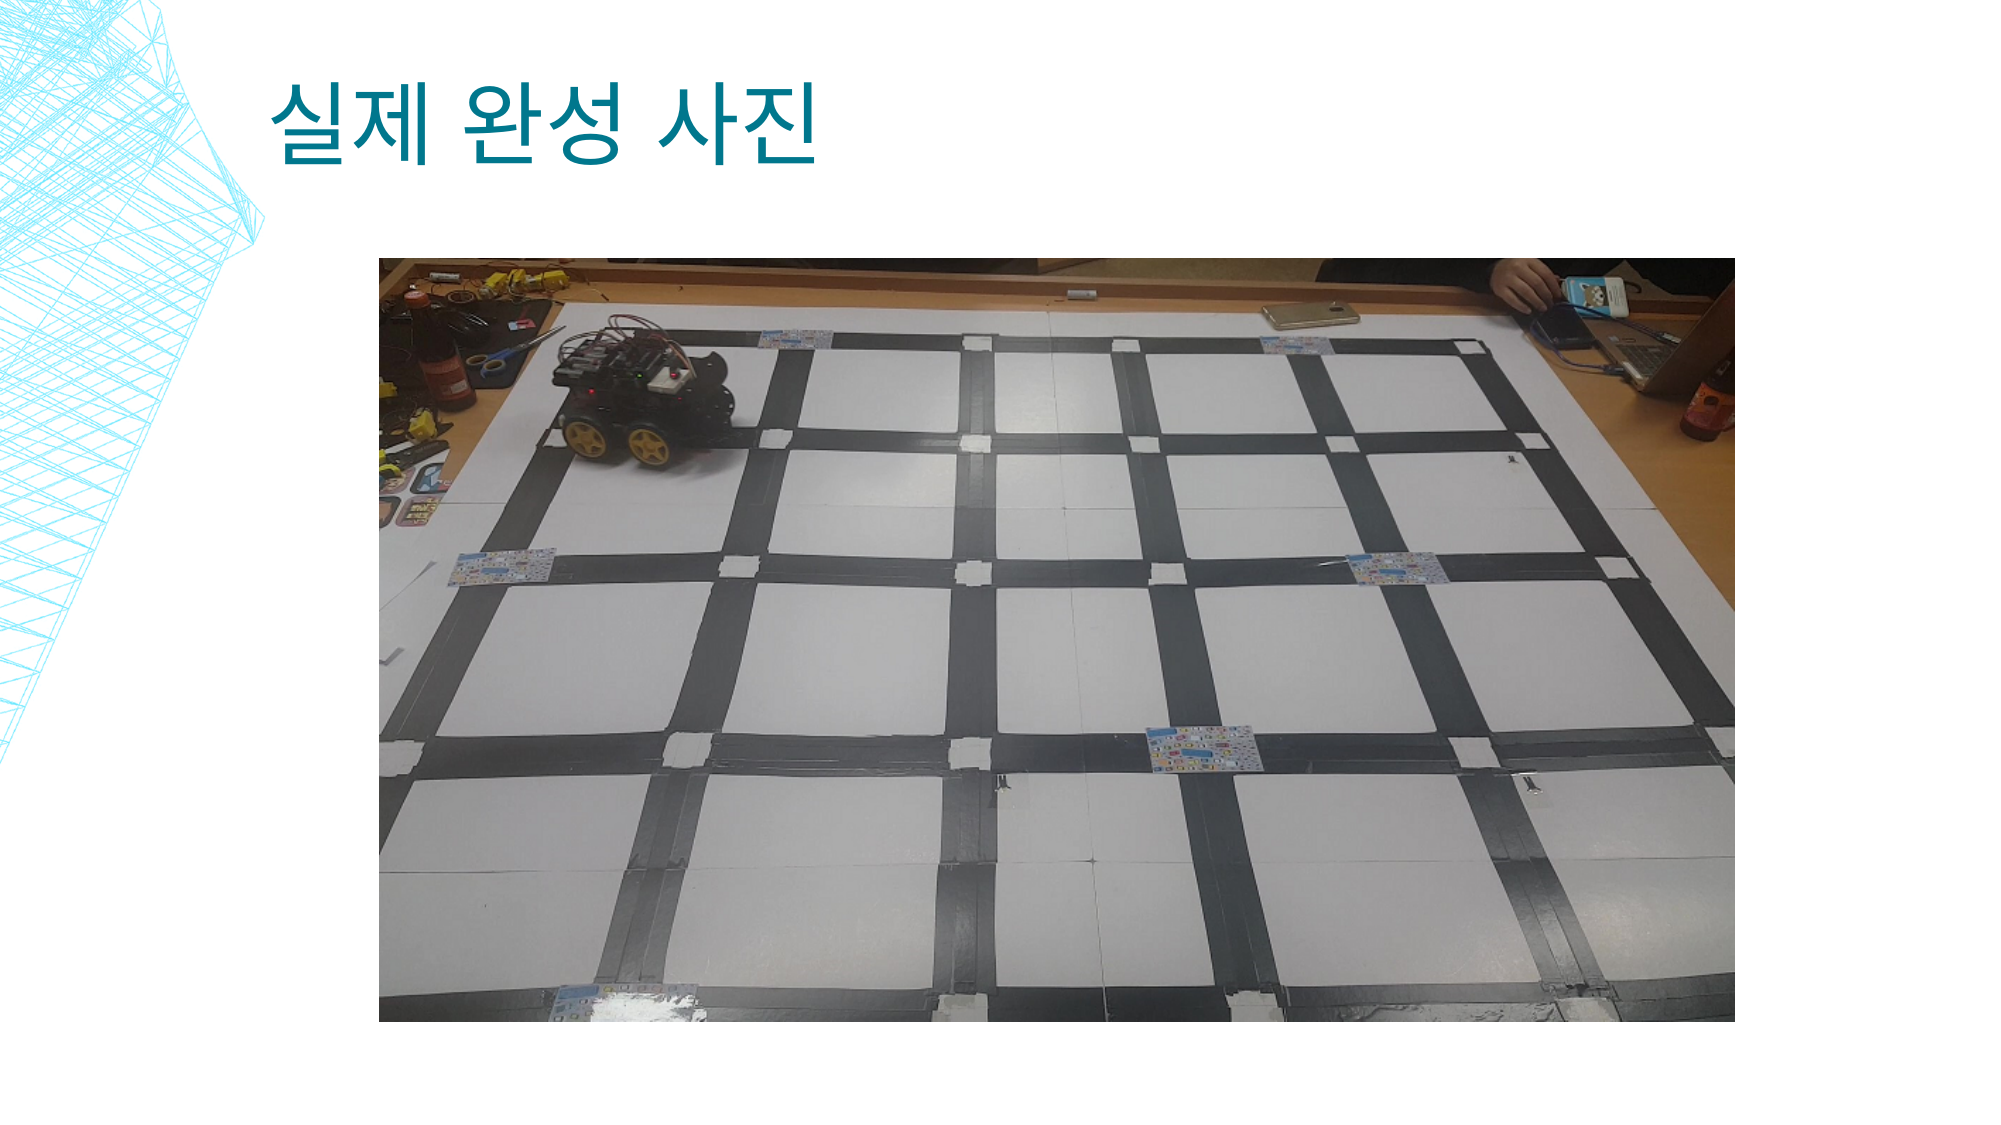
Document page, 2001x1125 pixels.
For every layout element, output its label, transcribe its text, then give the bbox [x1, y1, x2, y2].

text_box [0, 0, 2000, 75]
picture [0, 0, 2001, 1125]
title 실제 완성 사진 [251, 75, 1863, 185]
